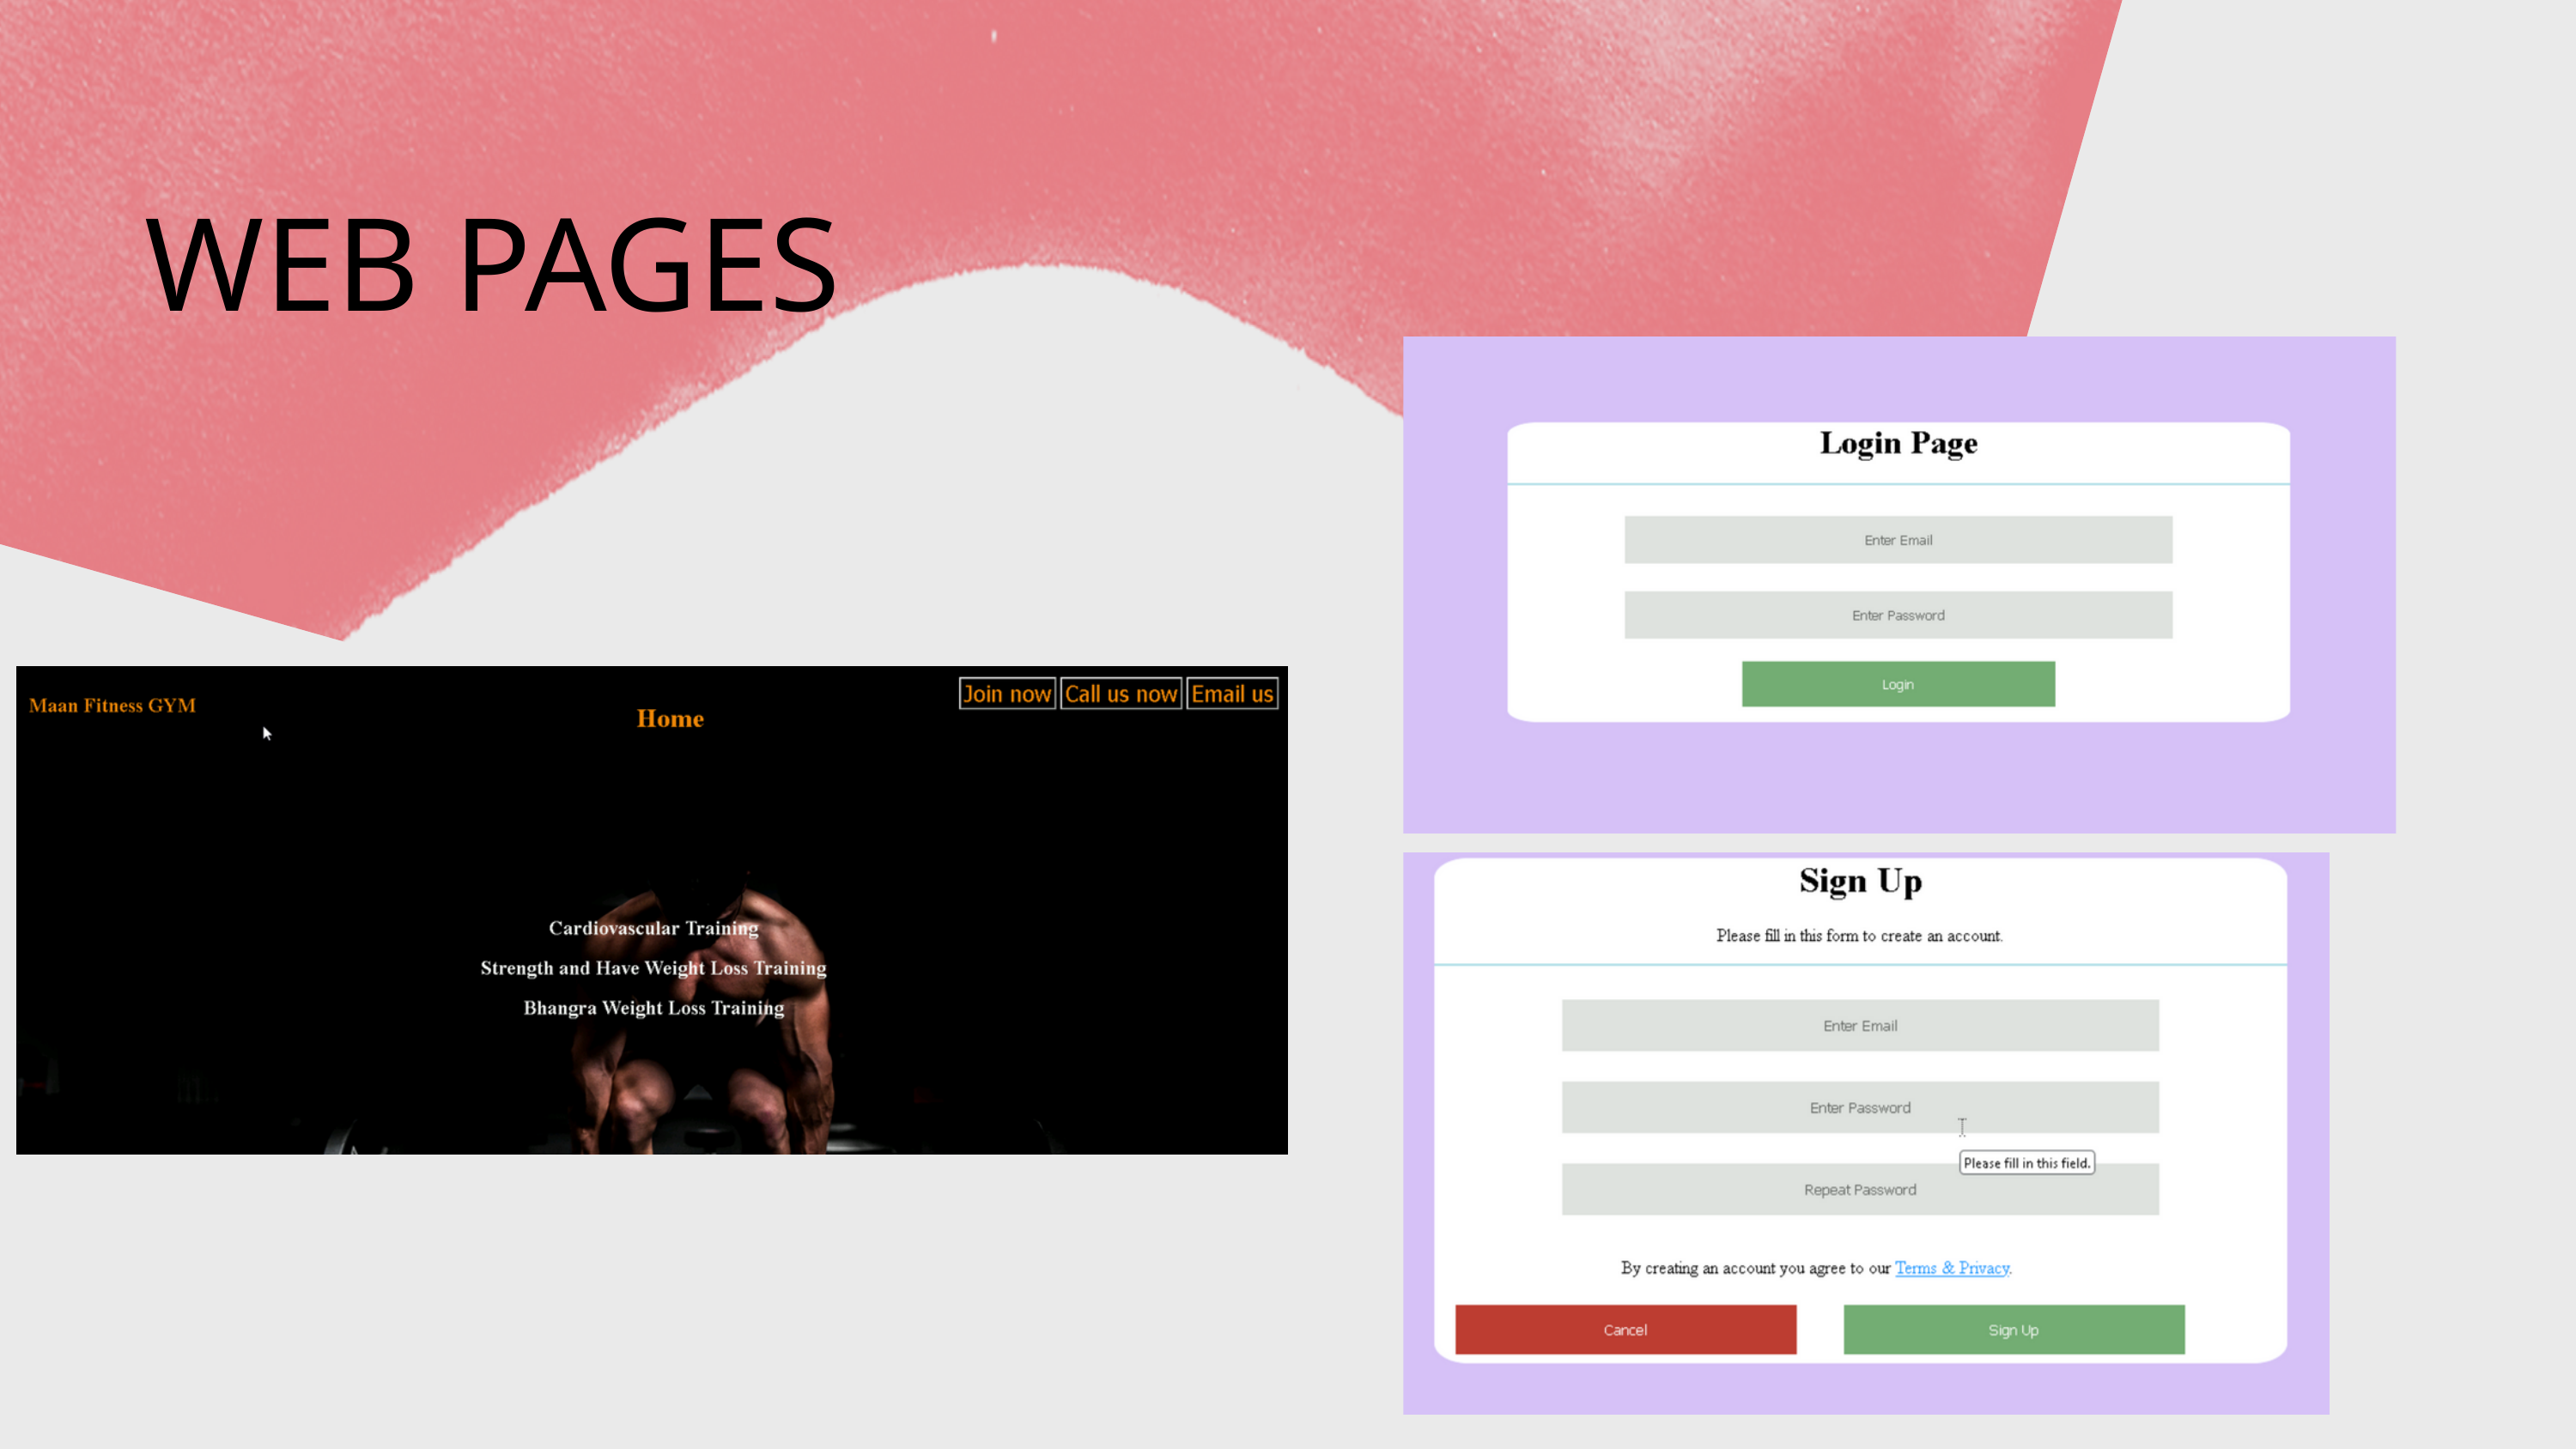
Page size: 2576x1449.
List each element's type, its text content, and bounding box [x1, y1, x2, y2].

text_box [16, 666, 1289, 1155]
text_box WEB PAGES [144, 182, 1688, 337]
text_box [0, 0, 2123, 943]
text_box [1403, 336, 2397, 834]
text_box [1403, 852, 2330, 1415]
